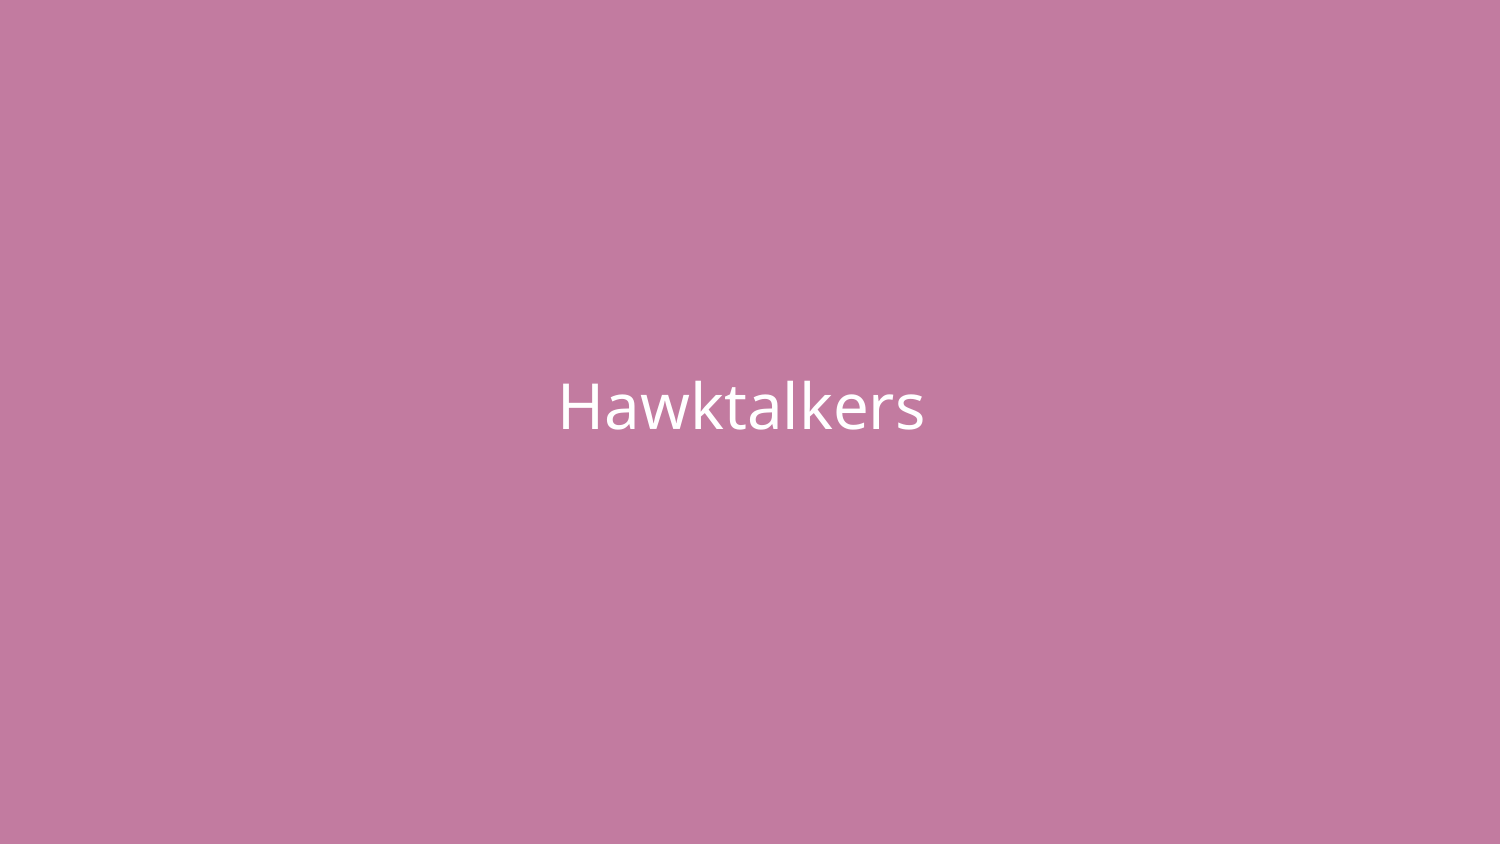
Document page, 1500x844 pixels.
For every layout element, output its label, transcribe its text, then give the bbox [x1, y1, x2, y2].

title Hawktalkers [389, 386, 1111, 458]
